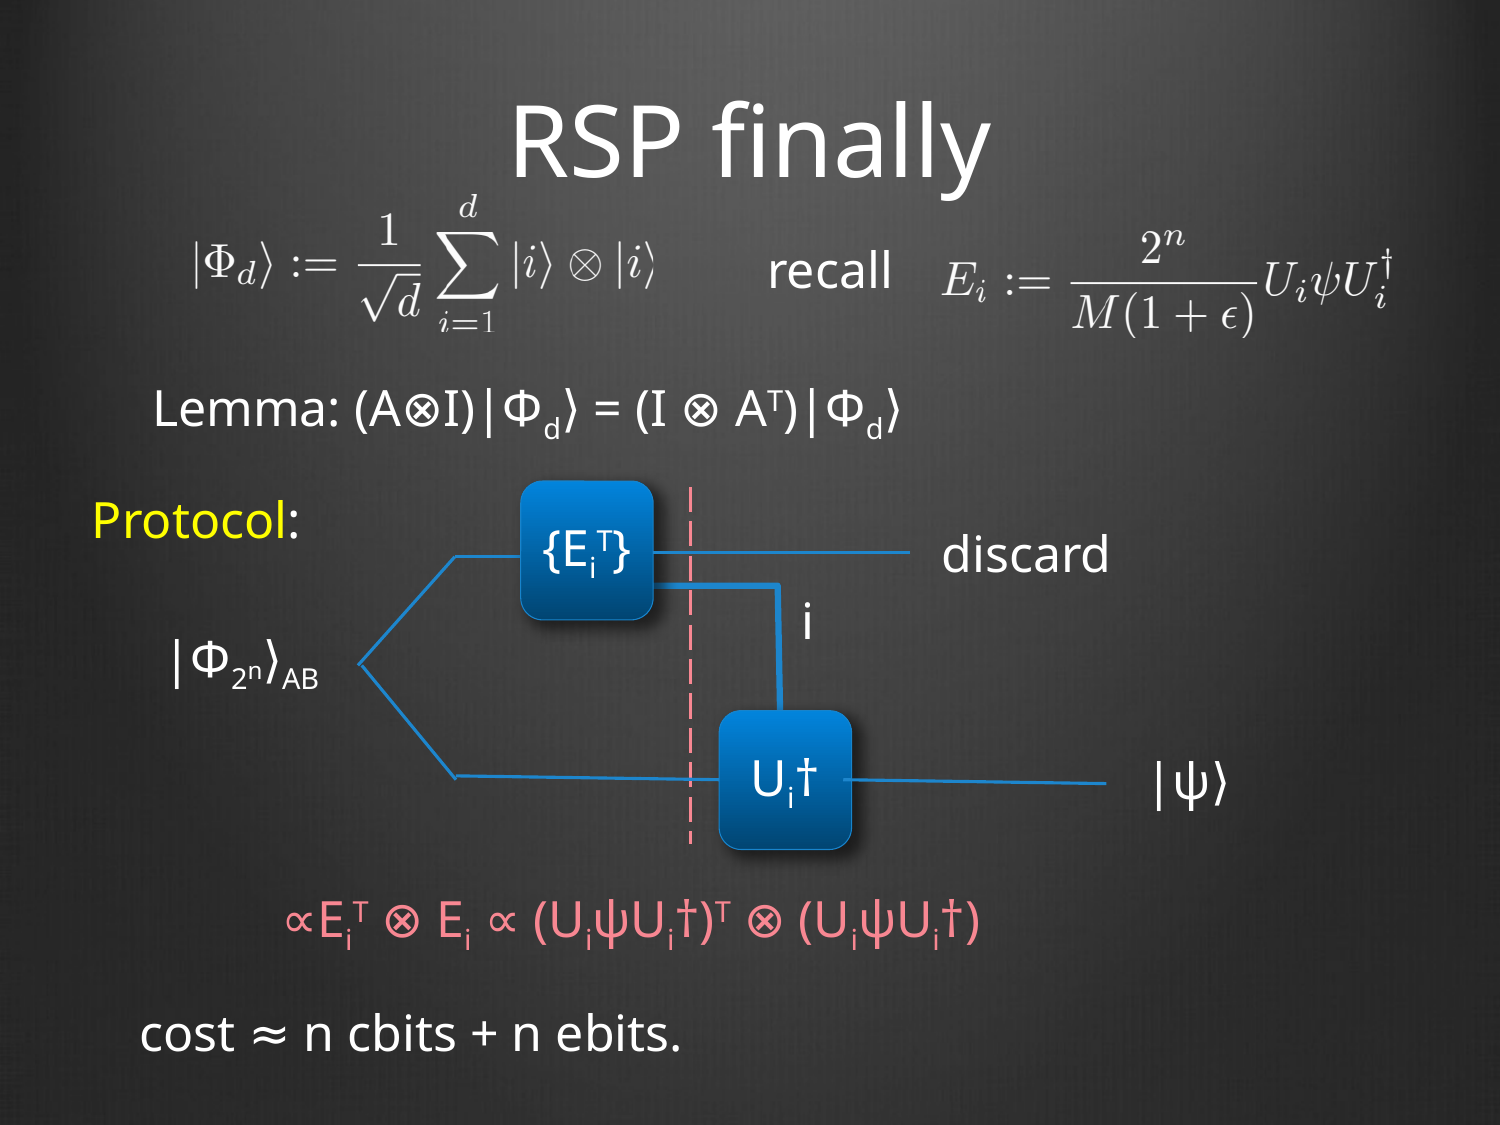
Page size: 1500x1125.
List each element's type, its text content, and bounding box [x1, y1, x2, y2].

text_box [124, 582, 1244, 1070]
text_box Lemma: (A⊗I)|Φd⟩ = (I ⊗ AT)|Φd⟩ [137, 369, 918, 453]
picture [941, 230, 1392, 338]
text_box recall [752, 230, 909, 306]
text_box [83, 480, 1121, 780]
title RSP finally [112, 19, 1388, 255]
picture [195, 194, 654, 332]
